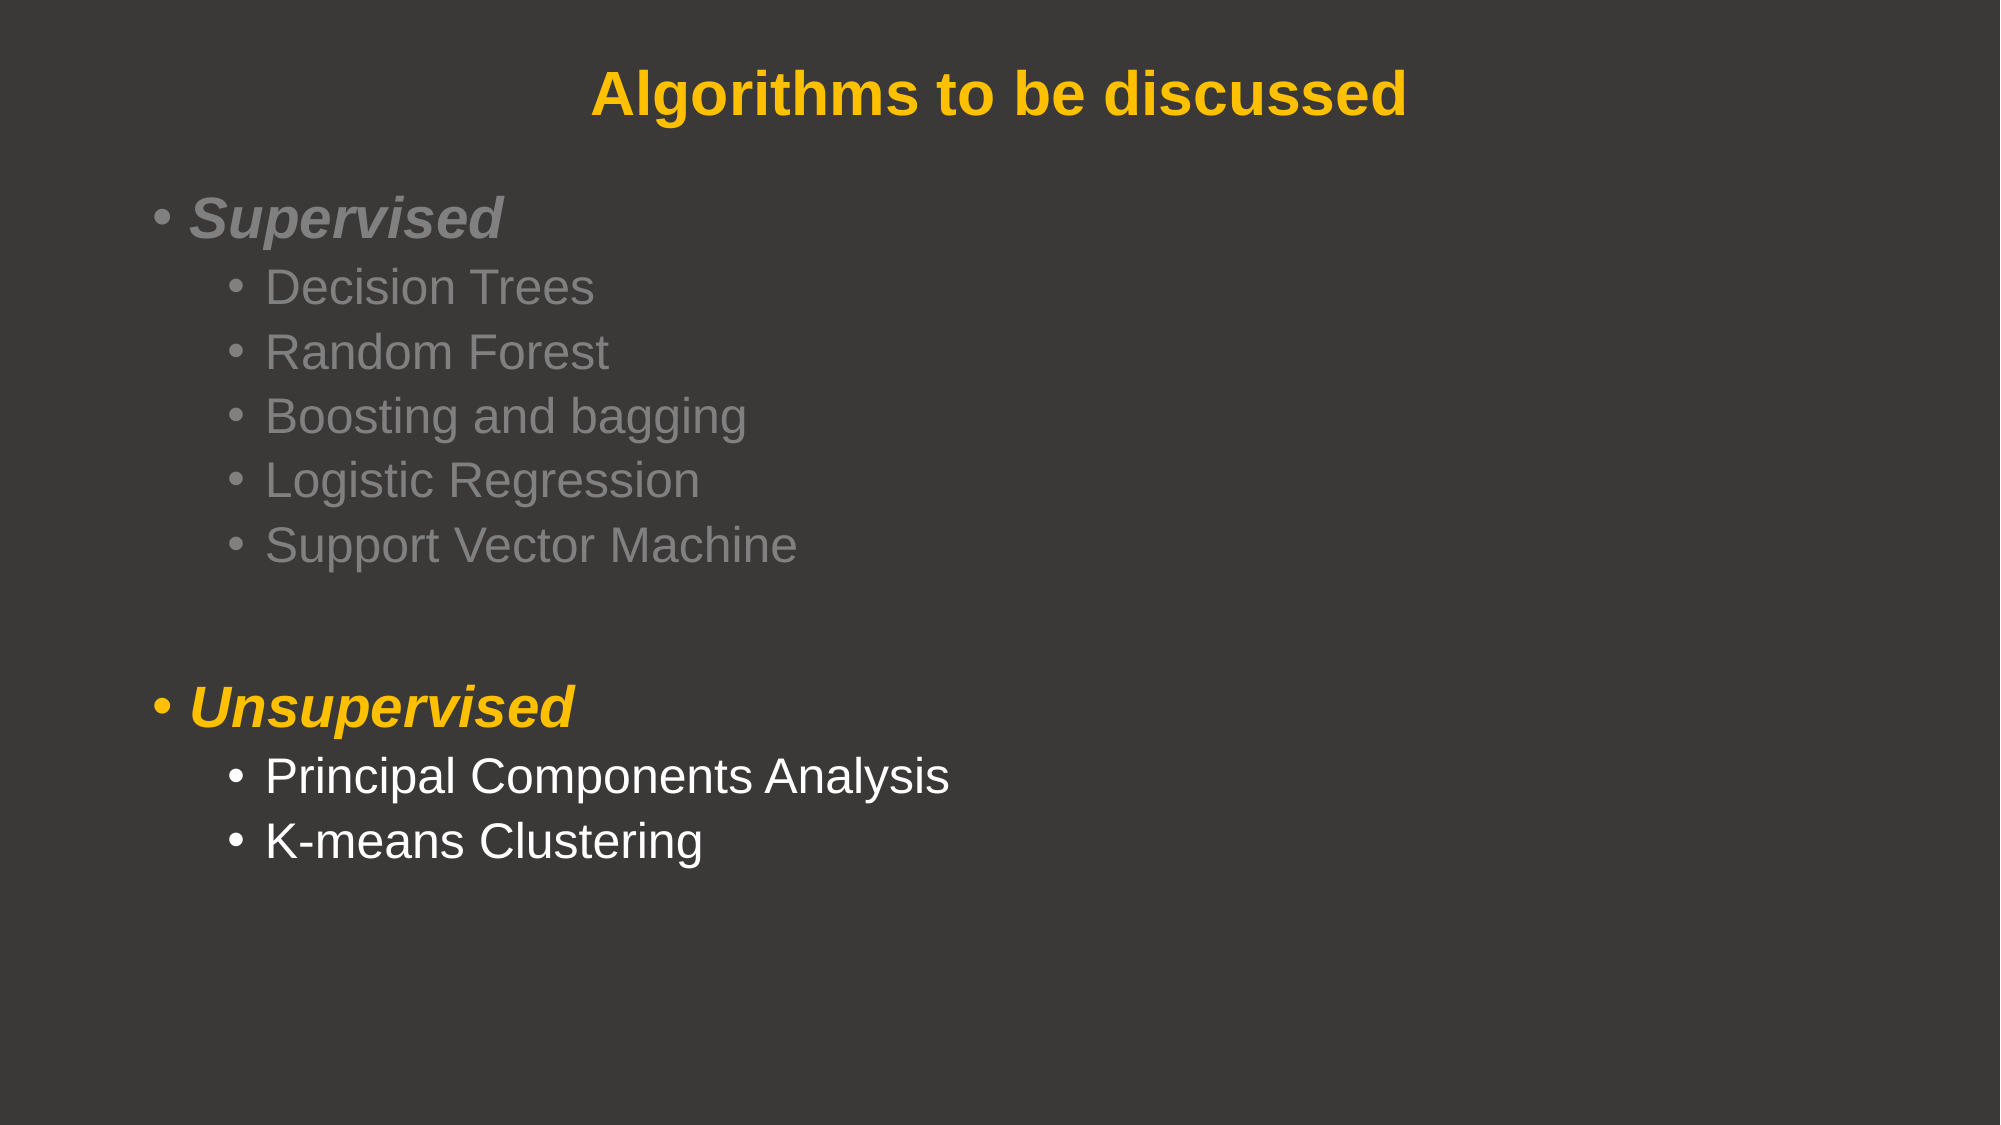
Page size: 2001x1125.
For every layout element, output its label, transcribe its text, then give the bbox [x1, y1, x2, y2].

list Supervised Decision Trees Random Forest Boosting and bagging Logistic Regression Support Vector Machine Unsupervised Principal Components Analysis K-means Clustering [137, 180, 1863, 1014]
title Algorithms to be discussed [137, 49, 1863, 142]
